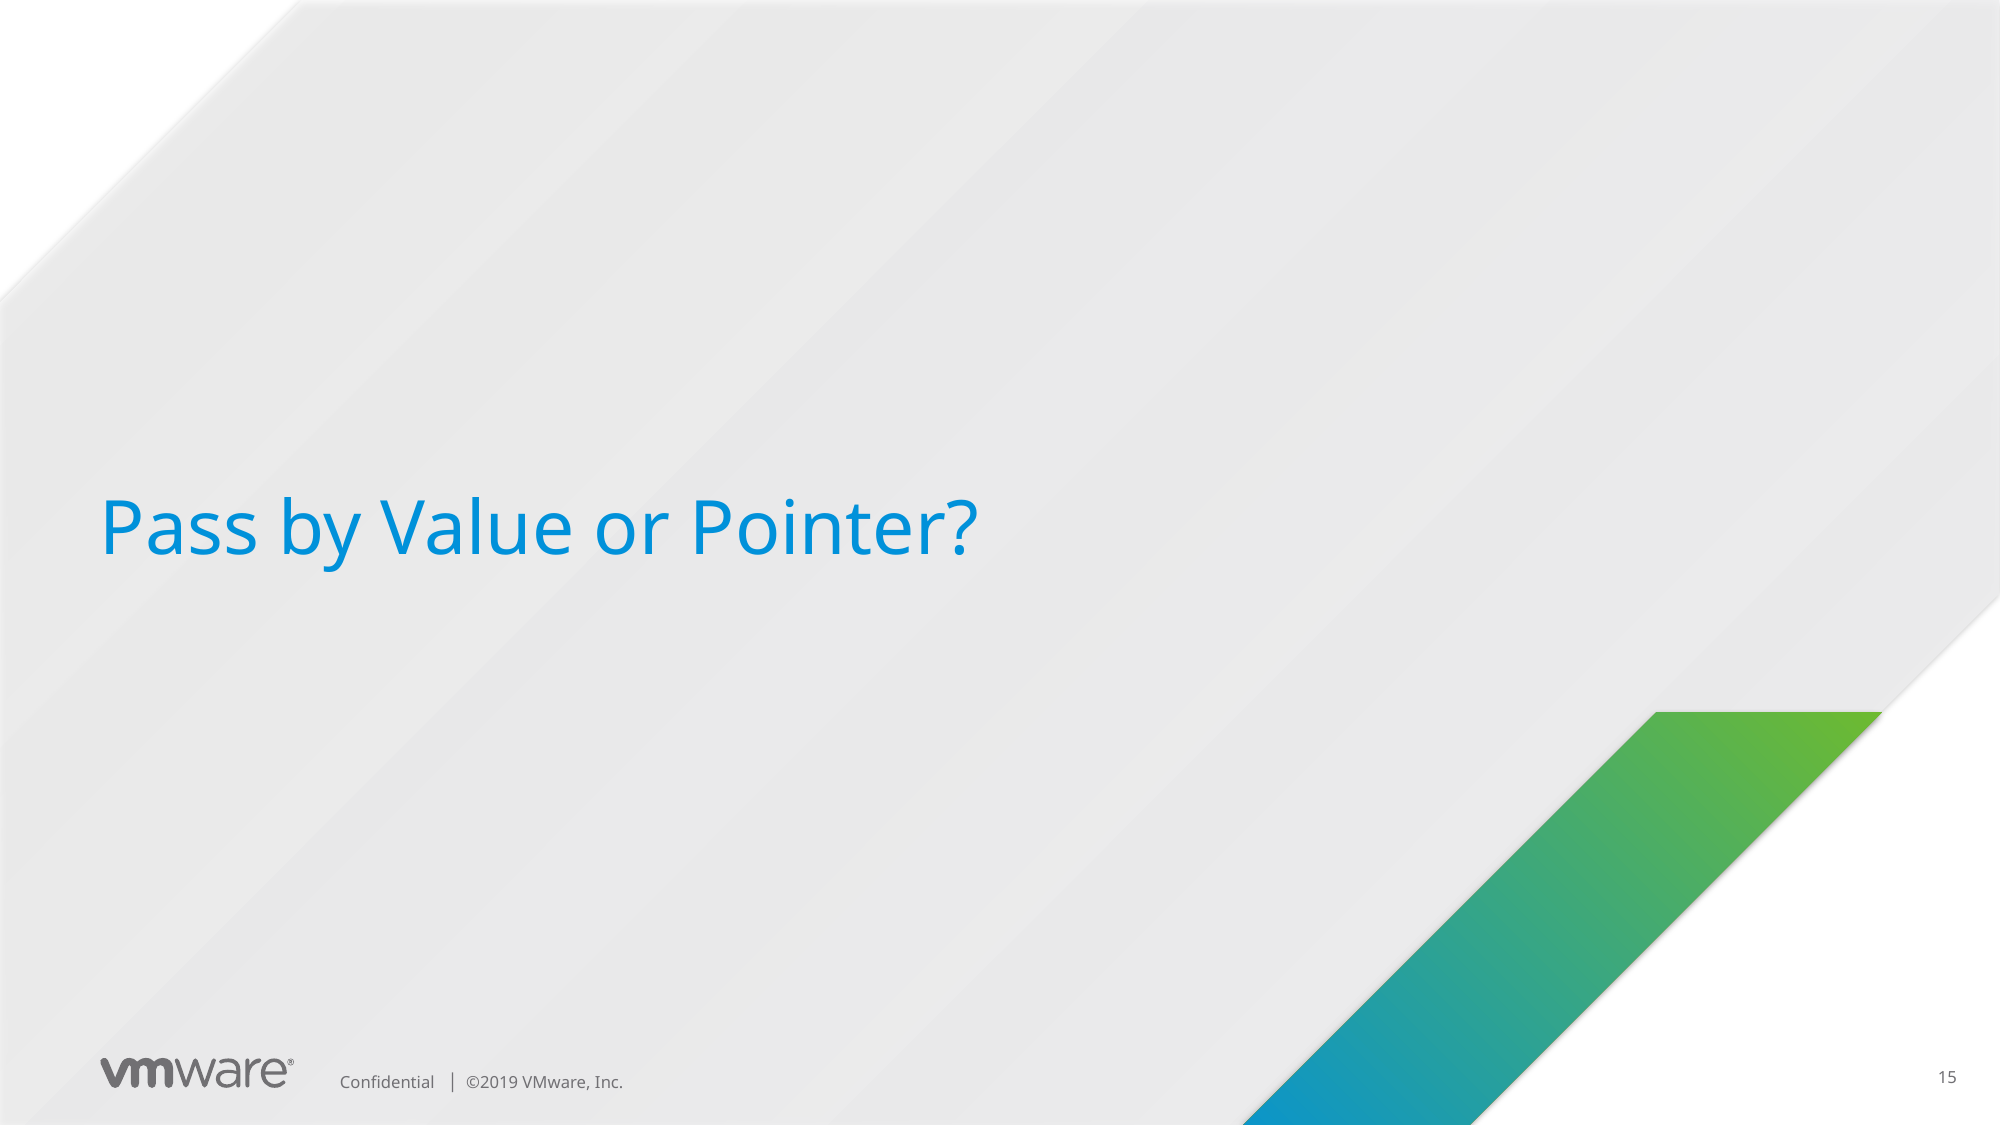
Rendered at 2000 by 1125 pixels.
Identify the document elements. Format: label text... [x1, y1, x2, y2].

list Pass by Value or Pointer? [99, 337, 1075, 713]
